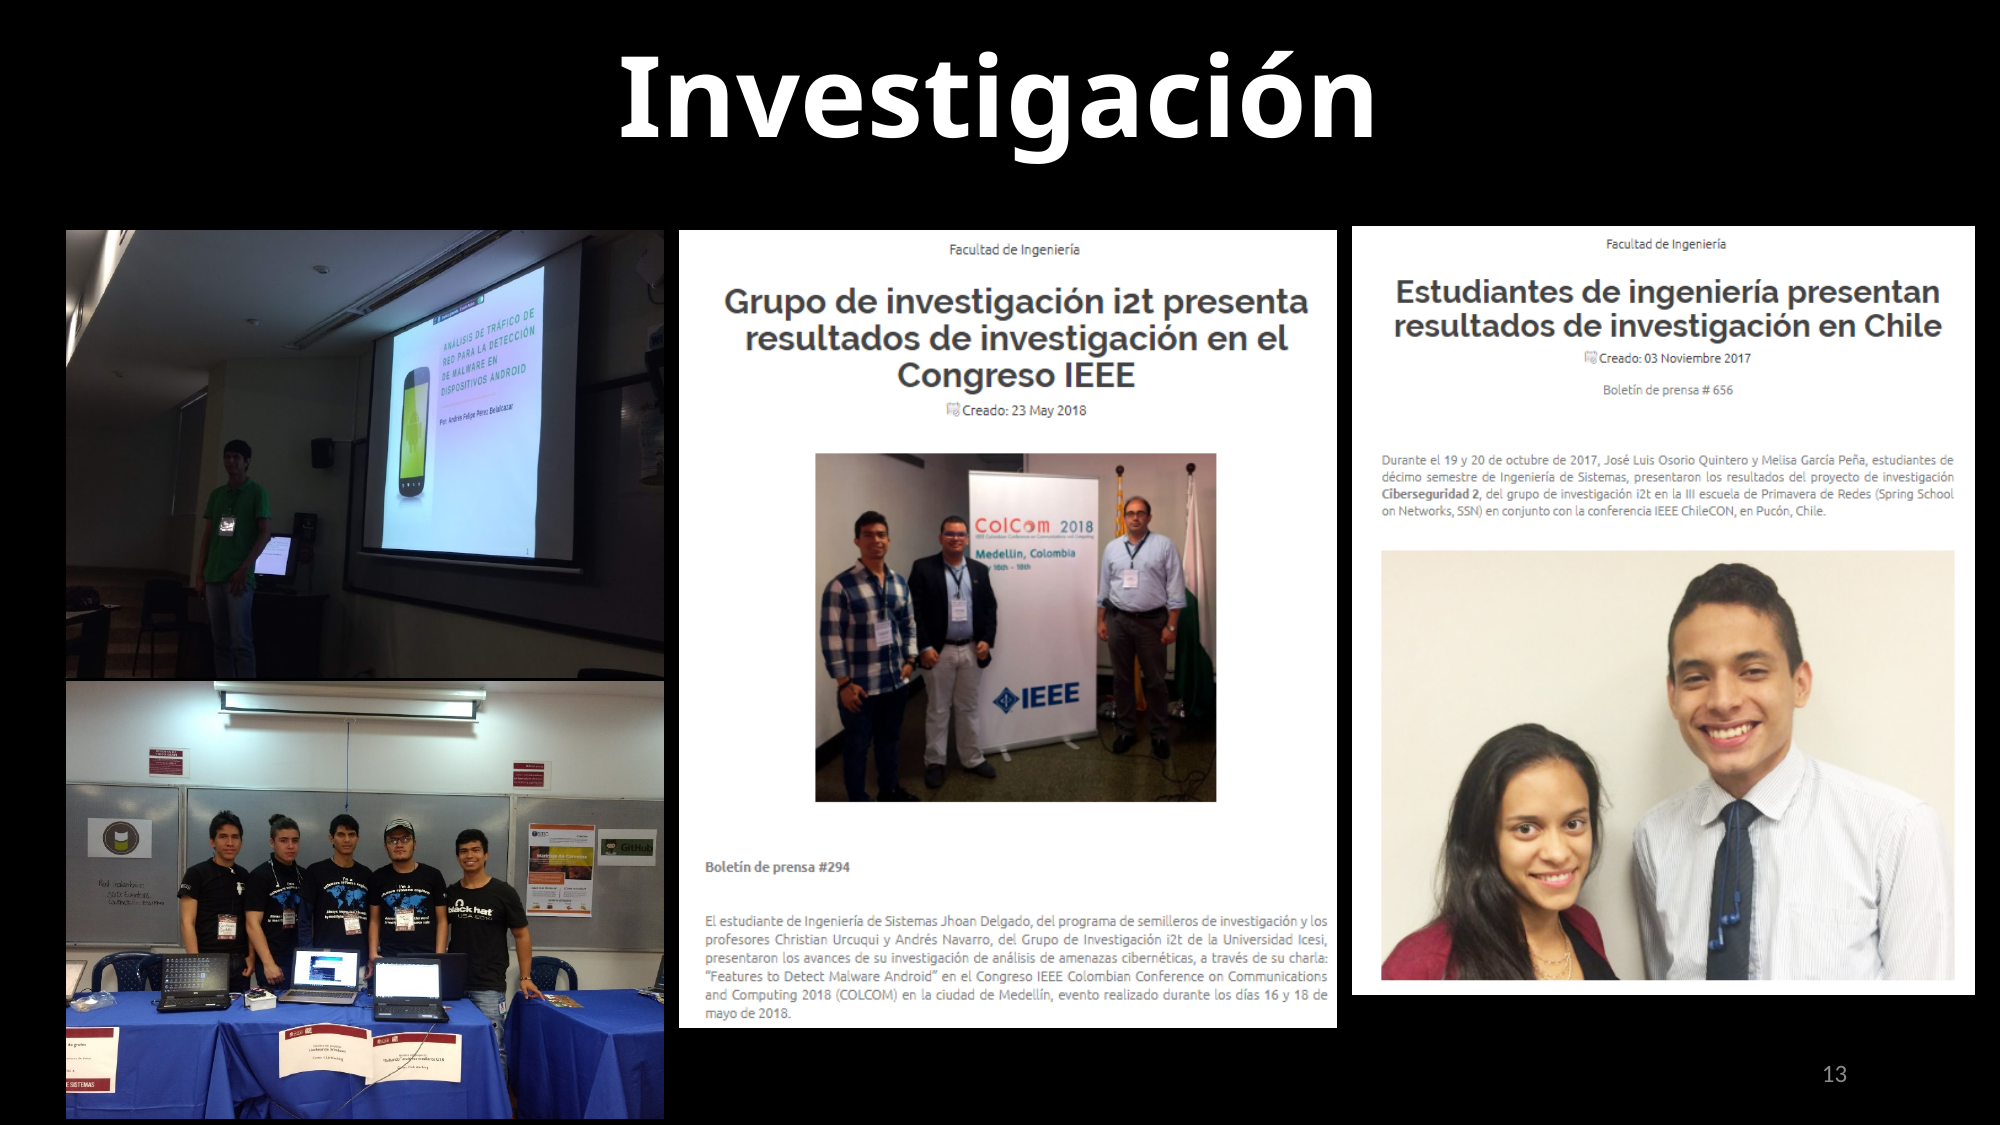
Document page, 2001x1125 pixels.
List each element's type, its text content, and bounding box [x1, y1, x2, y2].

slide_number 13 [1412, 1042, 1863, 1103]
picture [66, 230, 664, 678]
picture [679, 230, 1337, 1029]
text_box Investigación [0, 17, 2000, 167]
picture [1352, 226, 1975, 995]
picture [66, 681, 664, 1120]
